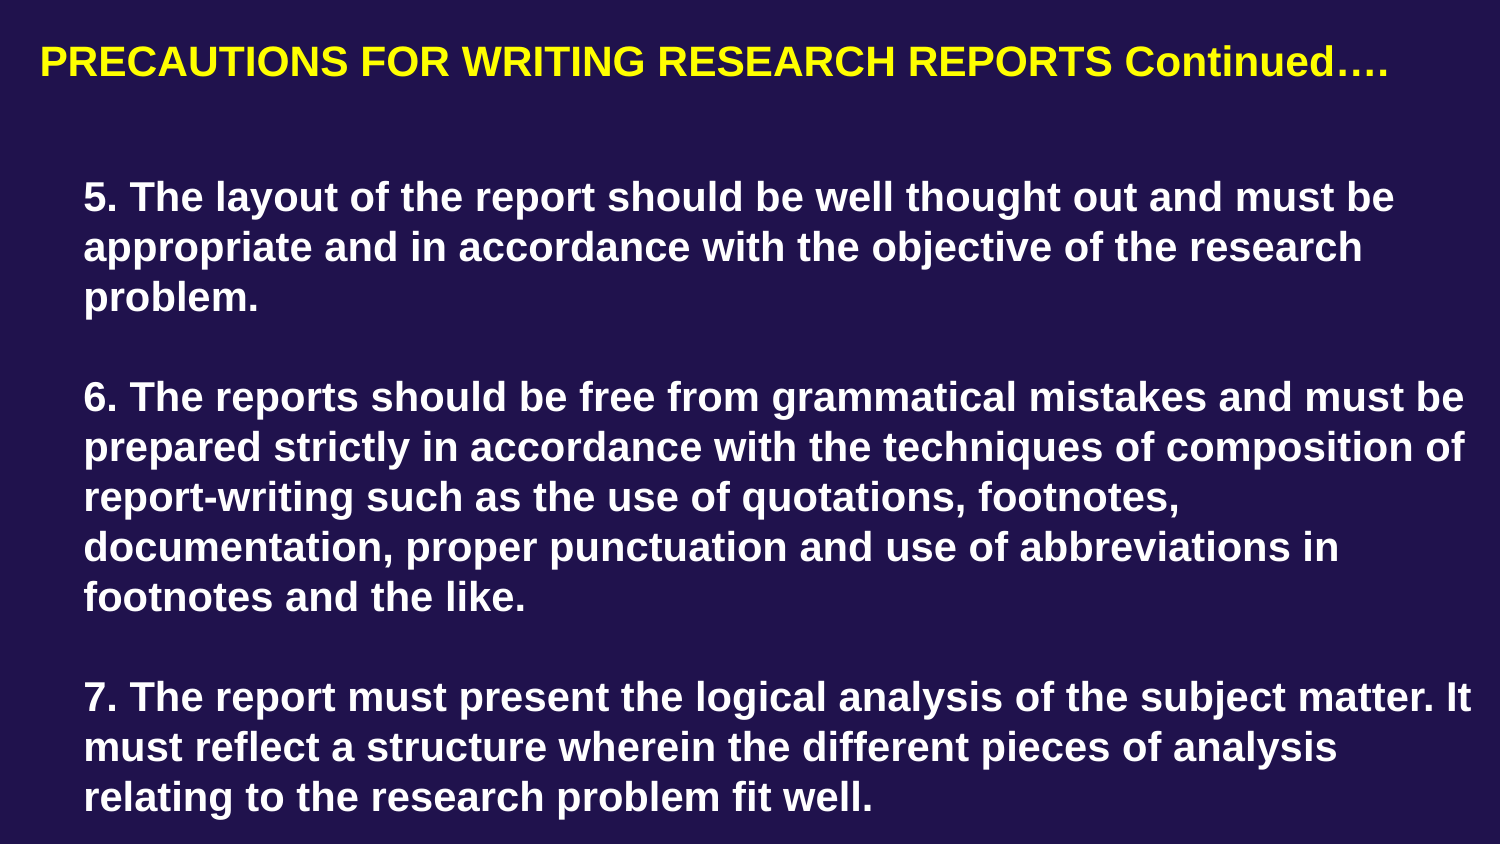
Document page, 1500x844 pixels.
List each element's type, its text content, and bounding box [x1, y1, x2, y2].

text_box 5. The layout of the report should be well thought out and must be appropriate and in accordance with the objective of the research problem. 6. The reports should be free from grammatical mistakes and must be prepared strictly in accordance with the techniques of composition of report-writing such as the use of quotations, footnotes, documentation, proper punctuation and use of abbreviations in footnotes and the like. 7. The report must present the logical analysis of the subject matter. It must reflect a structure wherein the different pieces of analysis relating to the research problem fit well. [68, 154, 1500, 835]
title PRECAUTIONS FOR WRITING RESEARCH REPORTS Continued…. [24, 11, 1423, 106]
